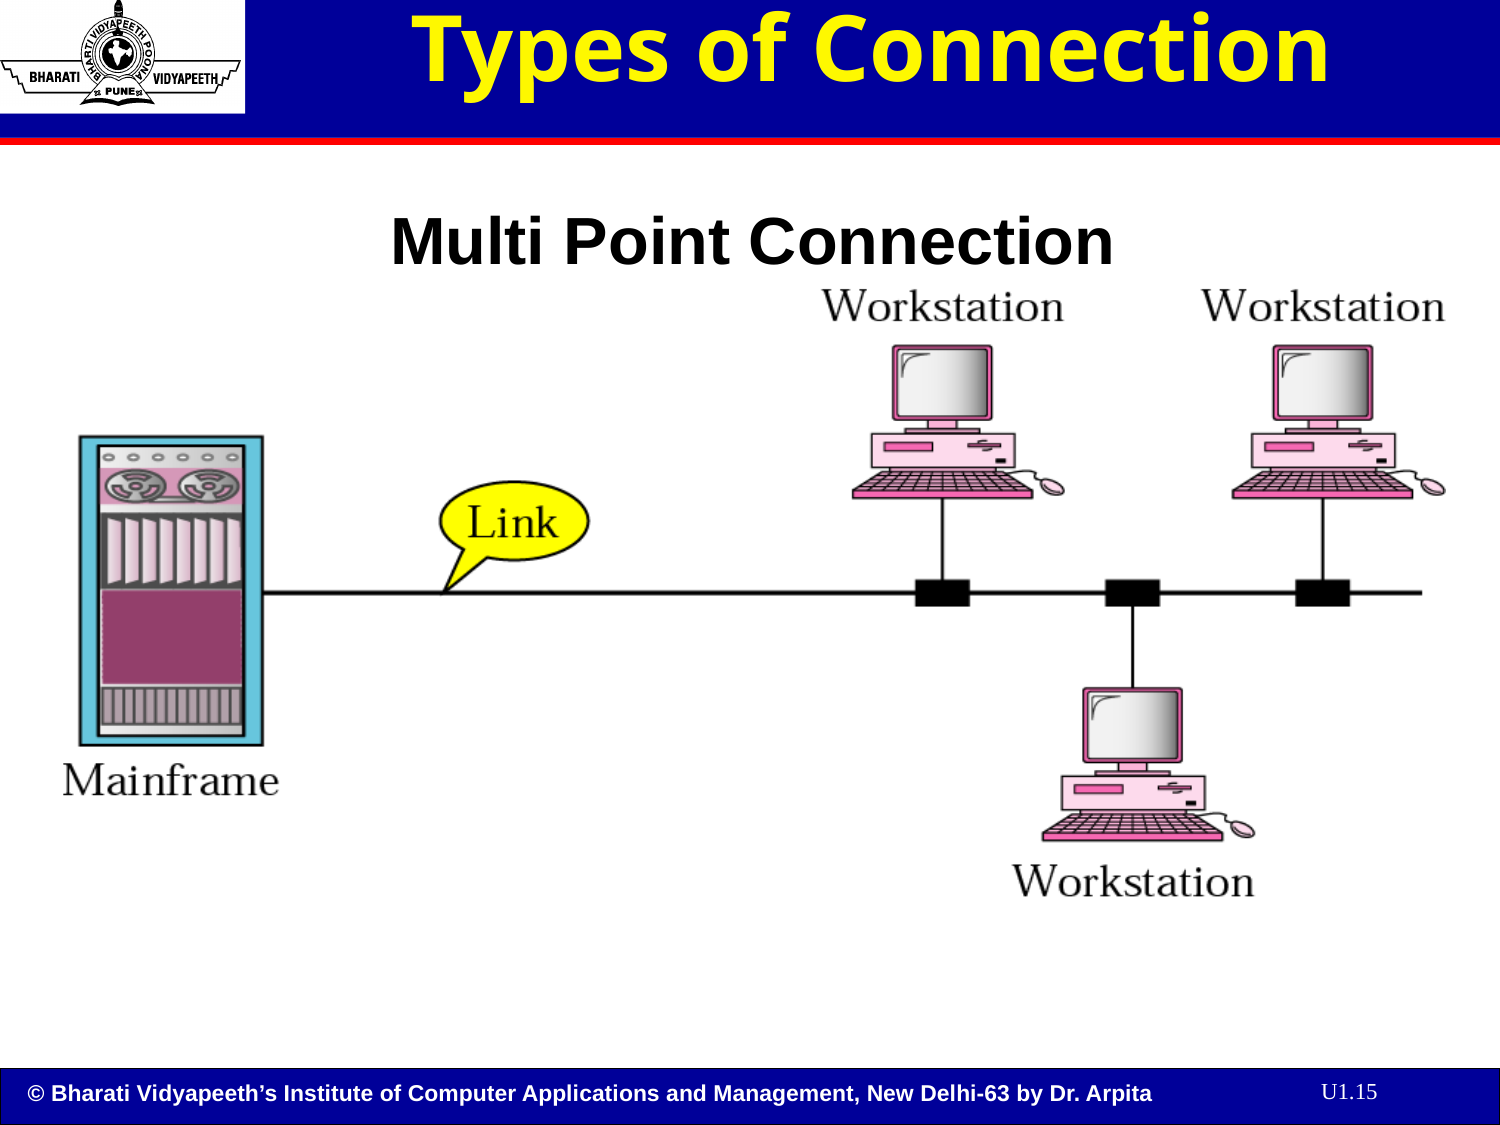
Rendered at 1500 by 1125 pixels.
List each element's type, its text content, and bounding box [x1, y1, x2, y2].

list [62, 281, 1446, 909]
text_box Multi Point Connection [50, 190, 1457, 286]
picture [0, 0, 241, 106]
title Types of Connection [243, 0, 1500, 197]
